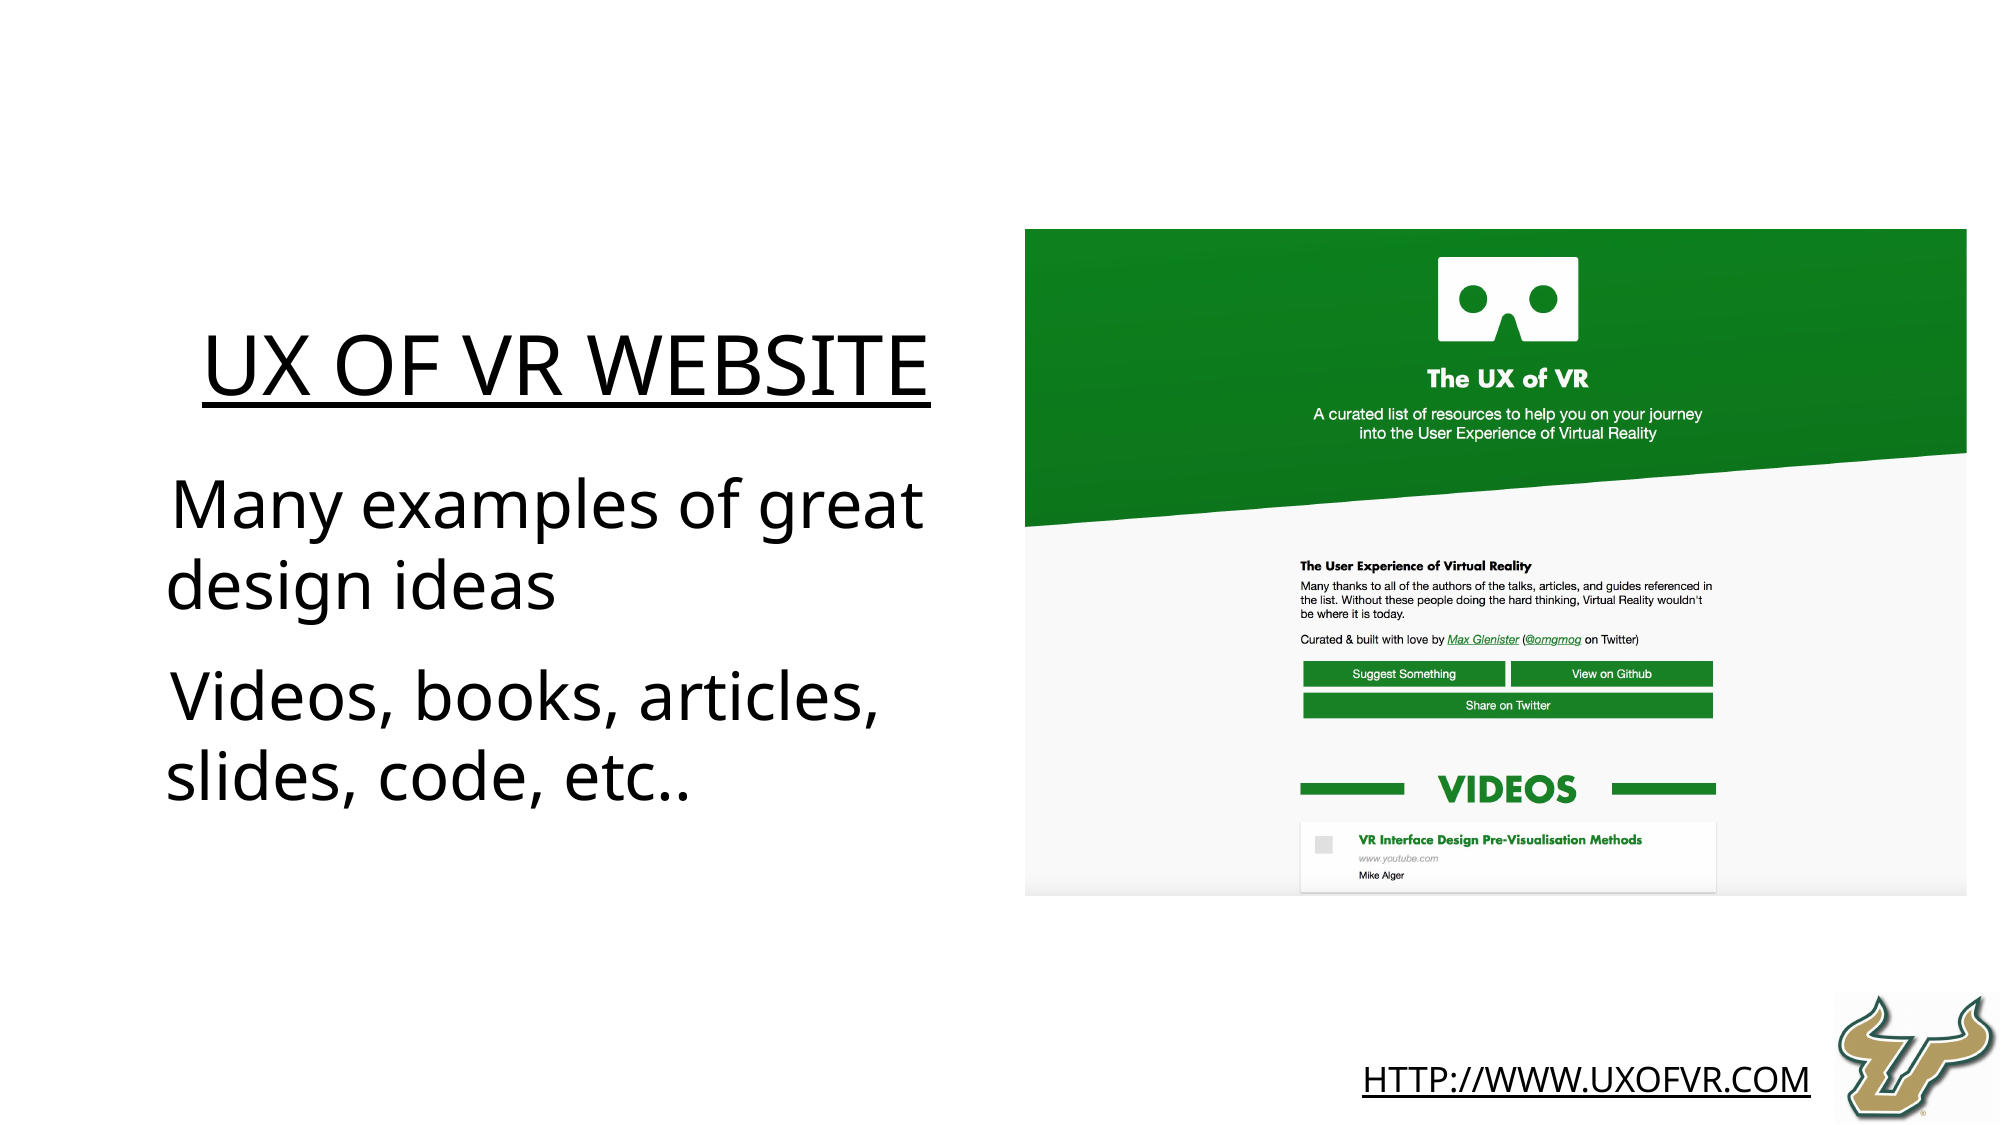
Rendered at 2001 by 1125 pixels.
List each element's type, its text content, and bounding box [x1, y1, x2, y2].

picture [1835, 992, 2000, 1124]
text_box [1025, 229, 1967, 896]
list http://www.uxofvr.com [780, 1037, 1835, 1125]
list UX of VR Website Many examples of great design ideas Videos, books, articles, slides, code, etc.. [150, 87, 975, 1050]
